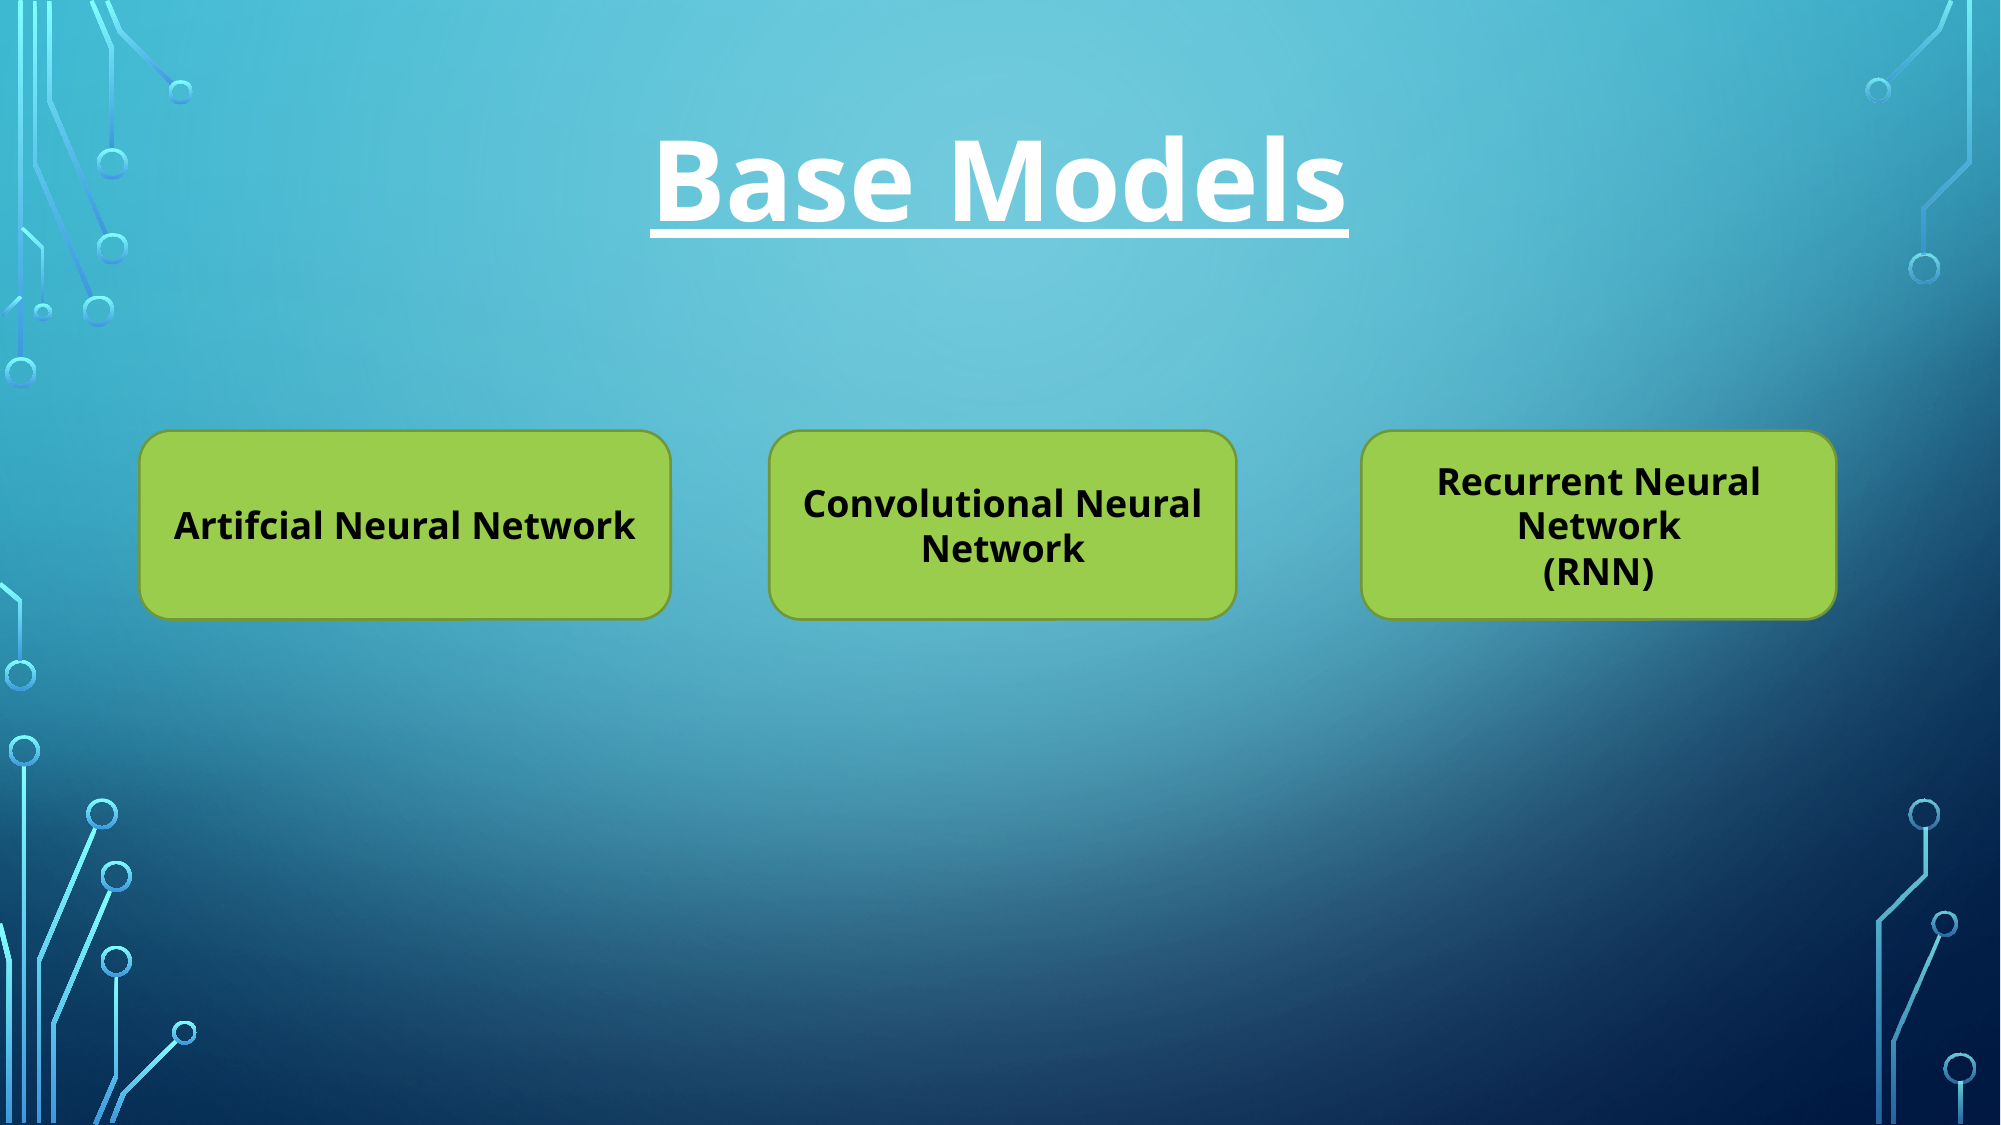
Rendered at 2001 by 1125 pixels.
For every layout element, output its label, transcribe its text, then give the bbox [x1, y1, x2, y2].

text_box Convolutional Neural Network [767, 429, 1238, 621]
title Base Models [187, 101, 1813, 268]
text_box Recurrent Neural Network (RNN) [1360, 429, 1838, 621]
text_box Artifcial Neural Network [138, 429, 673, 621]
